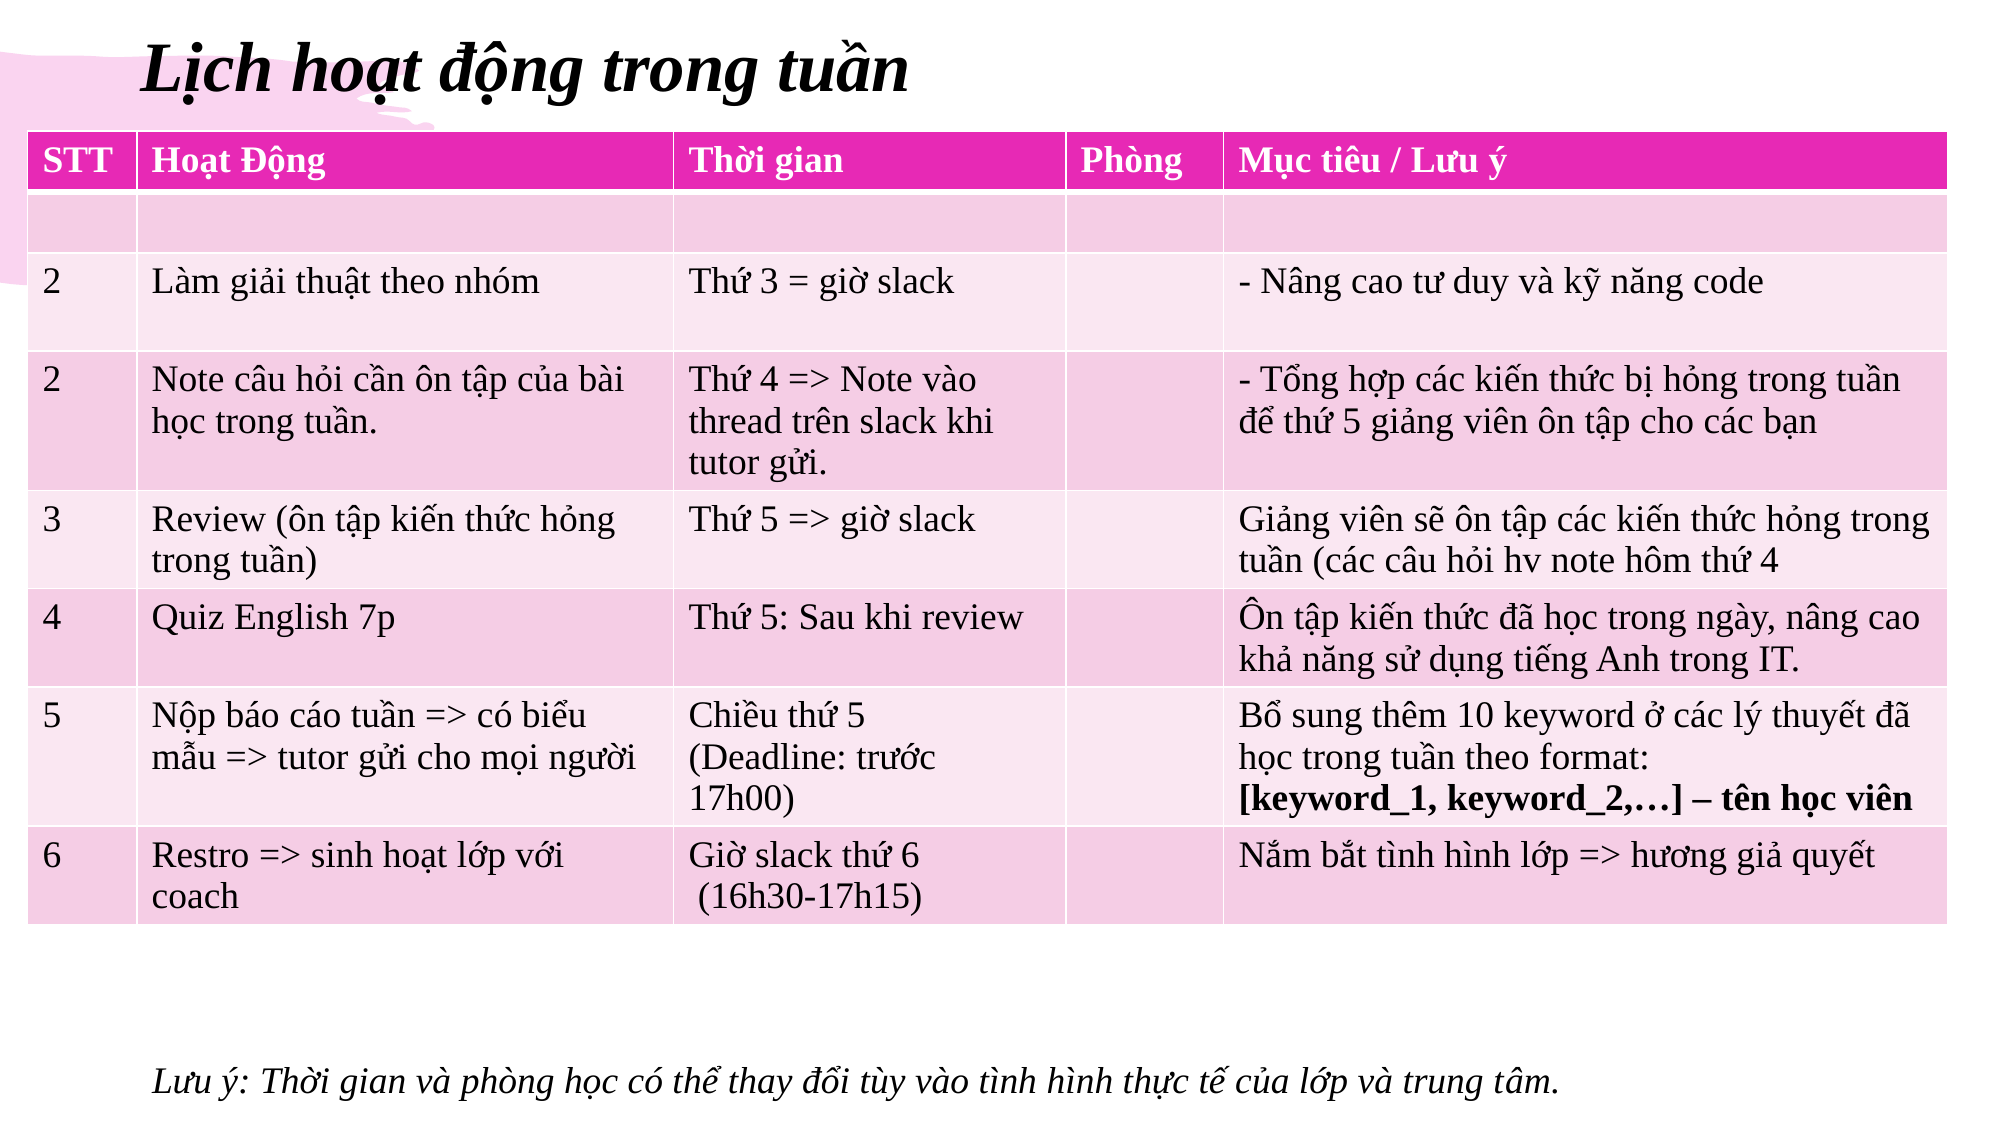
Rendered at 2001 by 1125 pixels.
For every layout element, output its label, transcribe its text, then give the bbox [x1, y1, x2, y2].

table_cell Thứ 5 => giờ slack [674, 491, 1065, 588]
table_cell [138, 195, 673, 252]
table_header Hoạt Động [138, 132, 673, 189]
table_cell 3 [28, 491, 136, 588]
table_cell Làm giải thuật theo nhóm [138, 254, 673, 350]
table_cell [1067, 352, 1223, 490]
table_cell Quiz English 7p [138, 589, 673, 686]
table_cell Bổ sung thêm 10 keyword ở các lý thuyết đã học trong tuần theo format: [keyword_1, keyword_2,…] – tên học viên [1224, 688, 1947, 825]
table_cell Thứ 4 => Note vào thread trên slack khi tutor gửi. [674, 352, 1065, 490]
table_cell 2 [28, 254, 136, 350]
table_cell Nắm bắt tình hình lớp => hương giả quyết [1224, 827, 1947, 924]
table_cell Giờ slack thứ 6 (16h30-17h15) [674, 827, 1065, 924]
table_header Phòng [1067, 132, 1223, 189]
table_cell [28, 195, 136, 252]
table_cell 2 [28, 352, 136, 490]
table_cell - Nâng cao tư duy và kỹ năng code [1224, 254, 1947, 350]
table_cell 6 [28, 827, 136, 924]
table_cell Giảng viên sẽ ôn tập các kiến thức hỏng trong tuần (các câu hỏi hv note hôm thứ 4 [1224, 491, 1947, 588]
table_cell Thứ 5: Sau khi review [674, 589, 1065, 686]
table_cell Review (ôn tập kiến thức hỏng trong tuần) [138, 491, 673, 588]
table_cell Thứ 3 = giờ slack [674, 254, 1065, 350]
table_cell - Tổng hợp các kiến thức bị hỏng trong tuần để thứ 5 giảng viên ôn tập cho các bạn [1224, 352, 1947, 490]
table_header Mục tiêu / Lưu ý [1224, 132, 1947, 189]
table_header STT [28, 132, 136, 189]
table_cell [1067, 688, 1223, 825]
table_cell Restro => sinh hoạt lớp với coach [138, 827, 673, 924]
table_cell [1067, 491, 1223, 588]
table_cell [1067, 589, 1223, 686]
table_cell Note câu hỏi cần ôn tập của bài học trong tuần. [138, 352, 673, 490]
table_cell [1067, 195, 1223, 252]
table_cell [1224, 195, 1947, 252]
title Lịch hoạt động trong tuần [125, 22, 1851, 115]
table_cell Nộp báo cáo tuần => có biểu mẫu => tutor gửi cho mọi người [138, 688, 673, 825]
table_cell [674, 195, 1065, 252]
table_cell [1067, 827, 1223, 924]
table_cell Chiều thứ 5 (Deadline: trước 17h00) [674, 688, 1065, 825]
text_box Lưu ý: Thời gian và phòng học có thể thay đổi tùy vào tình hình thực tế của lớp và trung tâm. [137, 1048, 1839, 1108]
table_cell 5 [28, 688, 136, 825]
table_cell [1067, 254, 1223, 350]
table_cell Ôn tập kiến thức đã học trong ngày, nâng cao khả năng sử dụng tiếng Anh trong IT. [1224, 589, 1947, 686]
table_header Thời gian [674, 132, 1065, 189]
table_cell 4 [28, 589, 136, 686]
